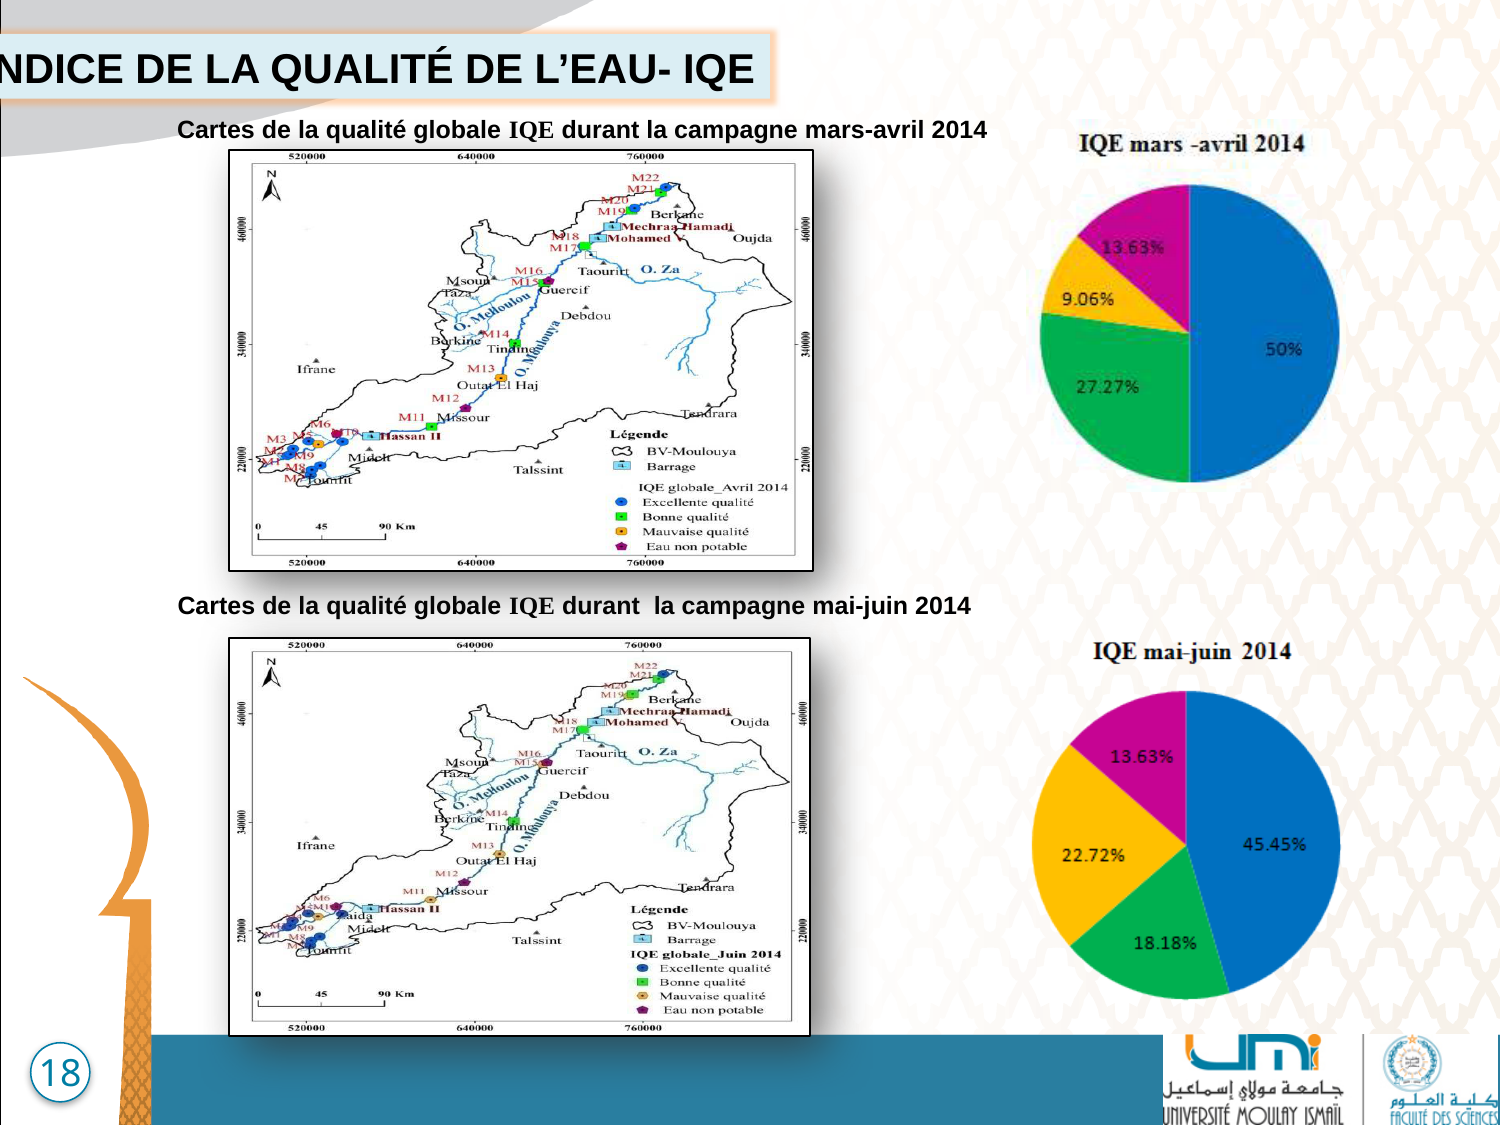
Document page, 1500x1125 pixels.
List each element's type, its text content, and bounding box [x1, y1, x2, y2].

text_box Cartes de la qualité globale IQE durant la campagne mai-juin 2014 [162, 582, 242, 627]
text_box Indice de la Qualité de l’Eau- IQE [0, 33, 770, 99]
text_box Cartes de la qualité globale IQE durant la campagne mars-avril 2014 [162, 106, 1004, 151]
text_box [21, 1041, 99, 1103]
picture [0, 0, 1500, 1125]
text_box Cartes de la qualité globale IQE durant la campagne mai-juin 2014 [830, 582, 987, 627]
picture [229, 150, 812, 571]
